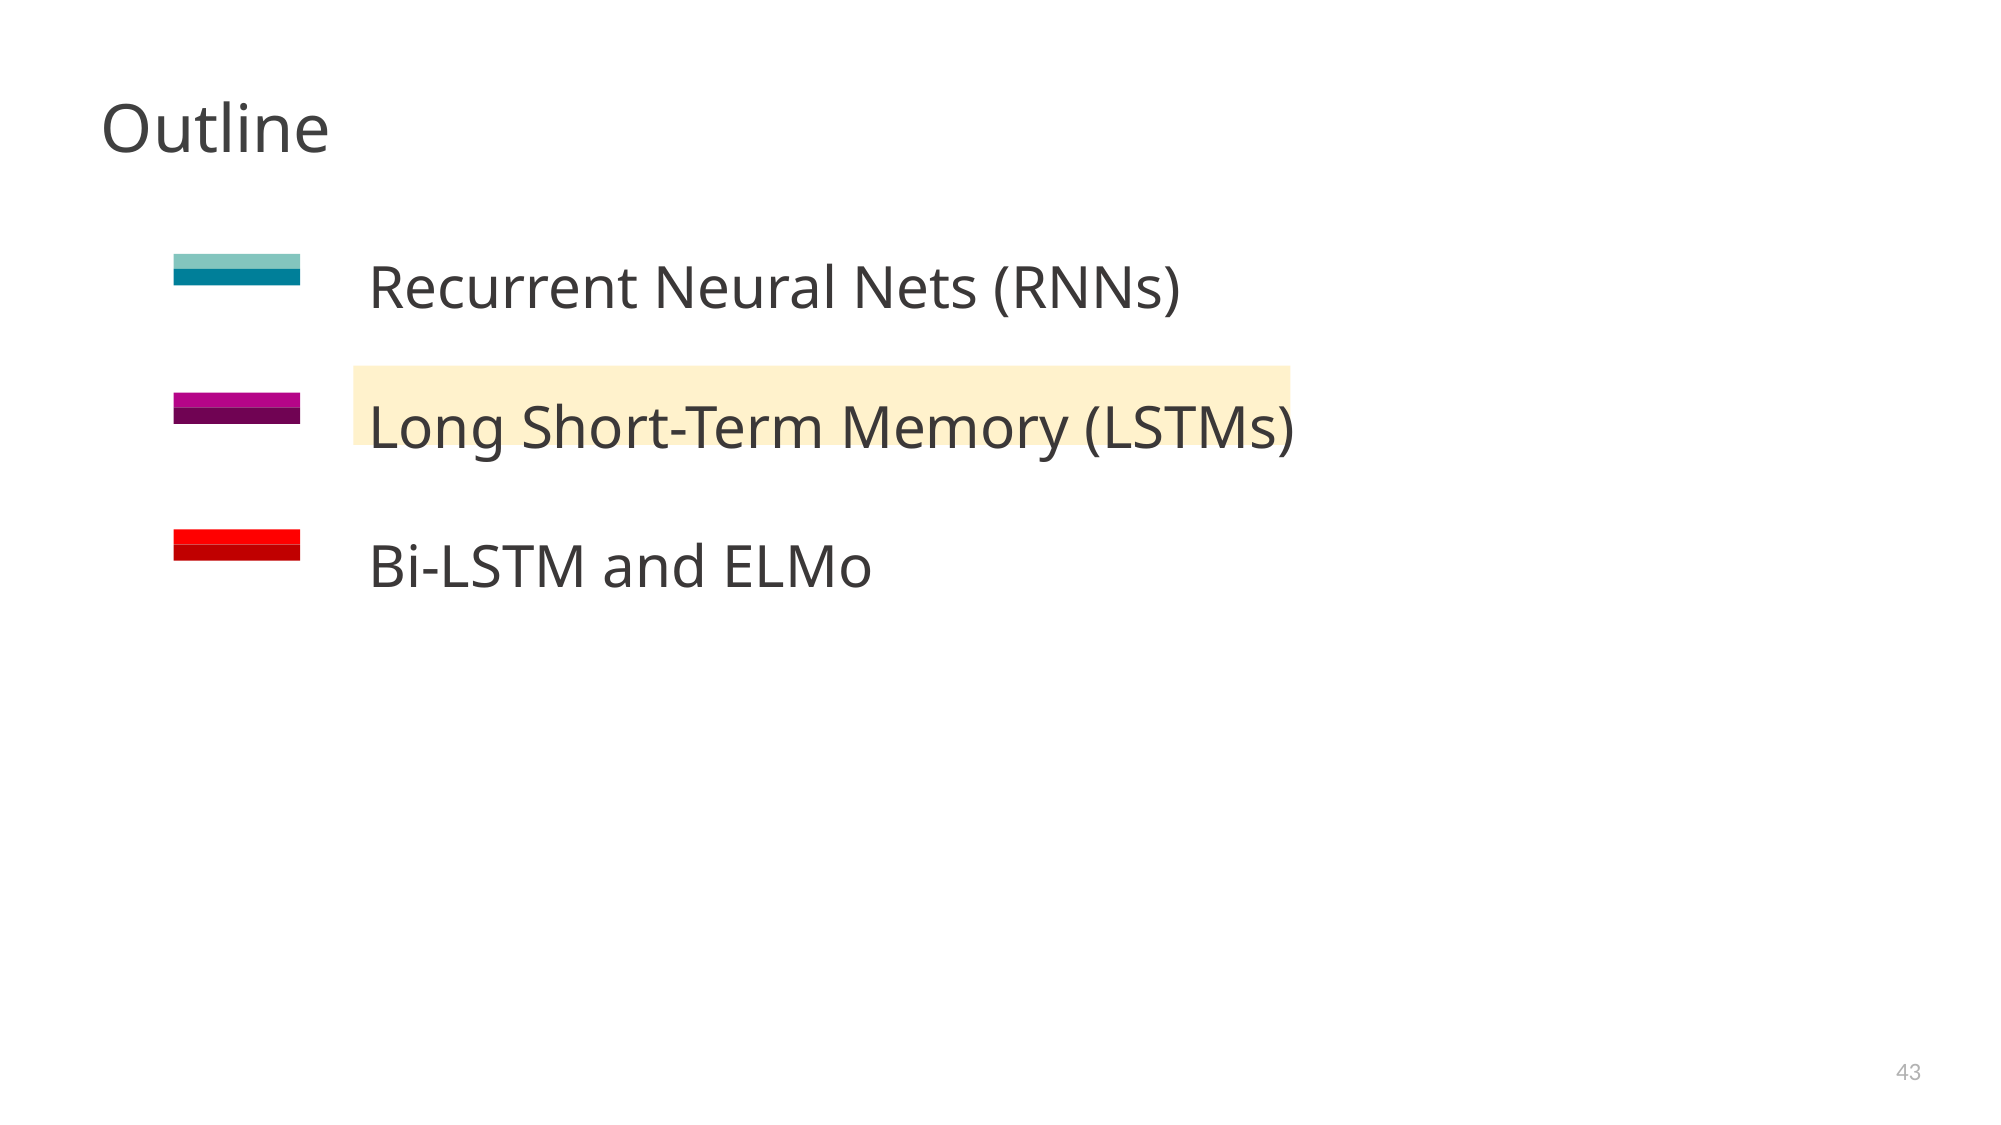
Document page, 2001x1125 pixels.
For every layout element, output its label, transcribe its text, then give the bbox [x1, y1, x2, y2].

text_box [173, 406, 301, 425]
text_box [173, 392, 301, 406]
text_box [173, 253, 301, 268]
text_box Outline [86, 77, 812, 173]
text_box [173, 268, 301, 286]
slide_number 43 [1486, 1040, 1937, 1101]
text_box [173, 543, 301, 562]
text_box [173, 528, 301, 543]
text_box Recurrent Neural Nets (RNNs) Long Short-Term Memory (LSTMs) Bi-LSTM and ELMo [353, 172, 1344, 671]
